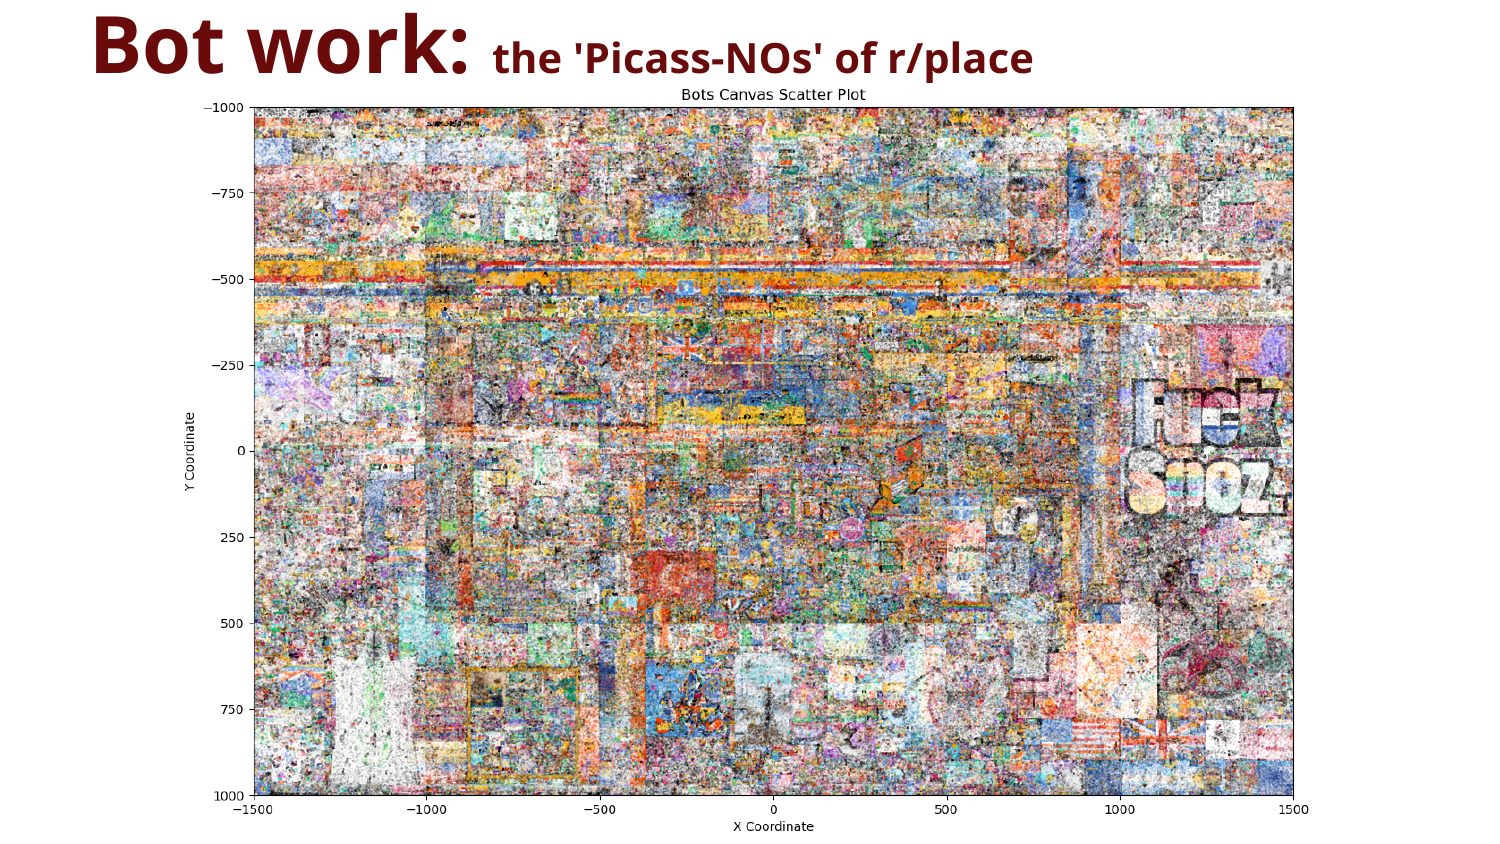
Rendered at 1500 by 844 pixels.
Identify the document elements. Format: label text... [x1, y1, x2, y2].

text_box Bot work: the 'Picass-NOs' of r/place [74, 0, 1374, 105]
picture [169, 69, 1330, 844]
